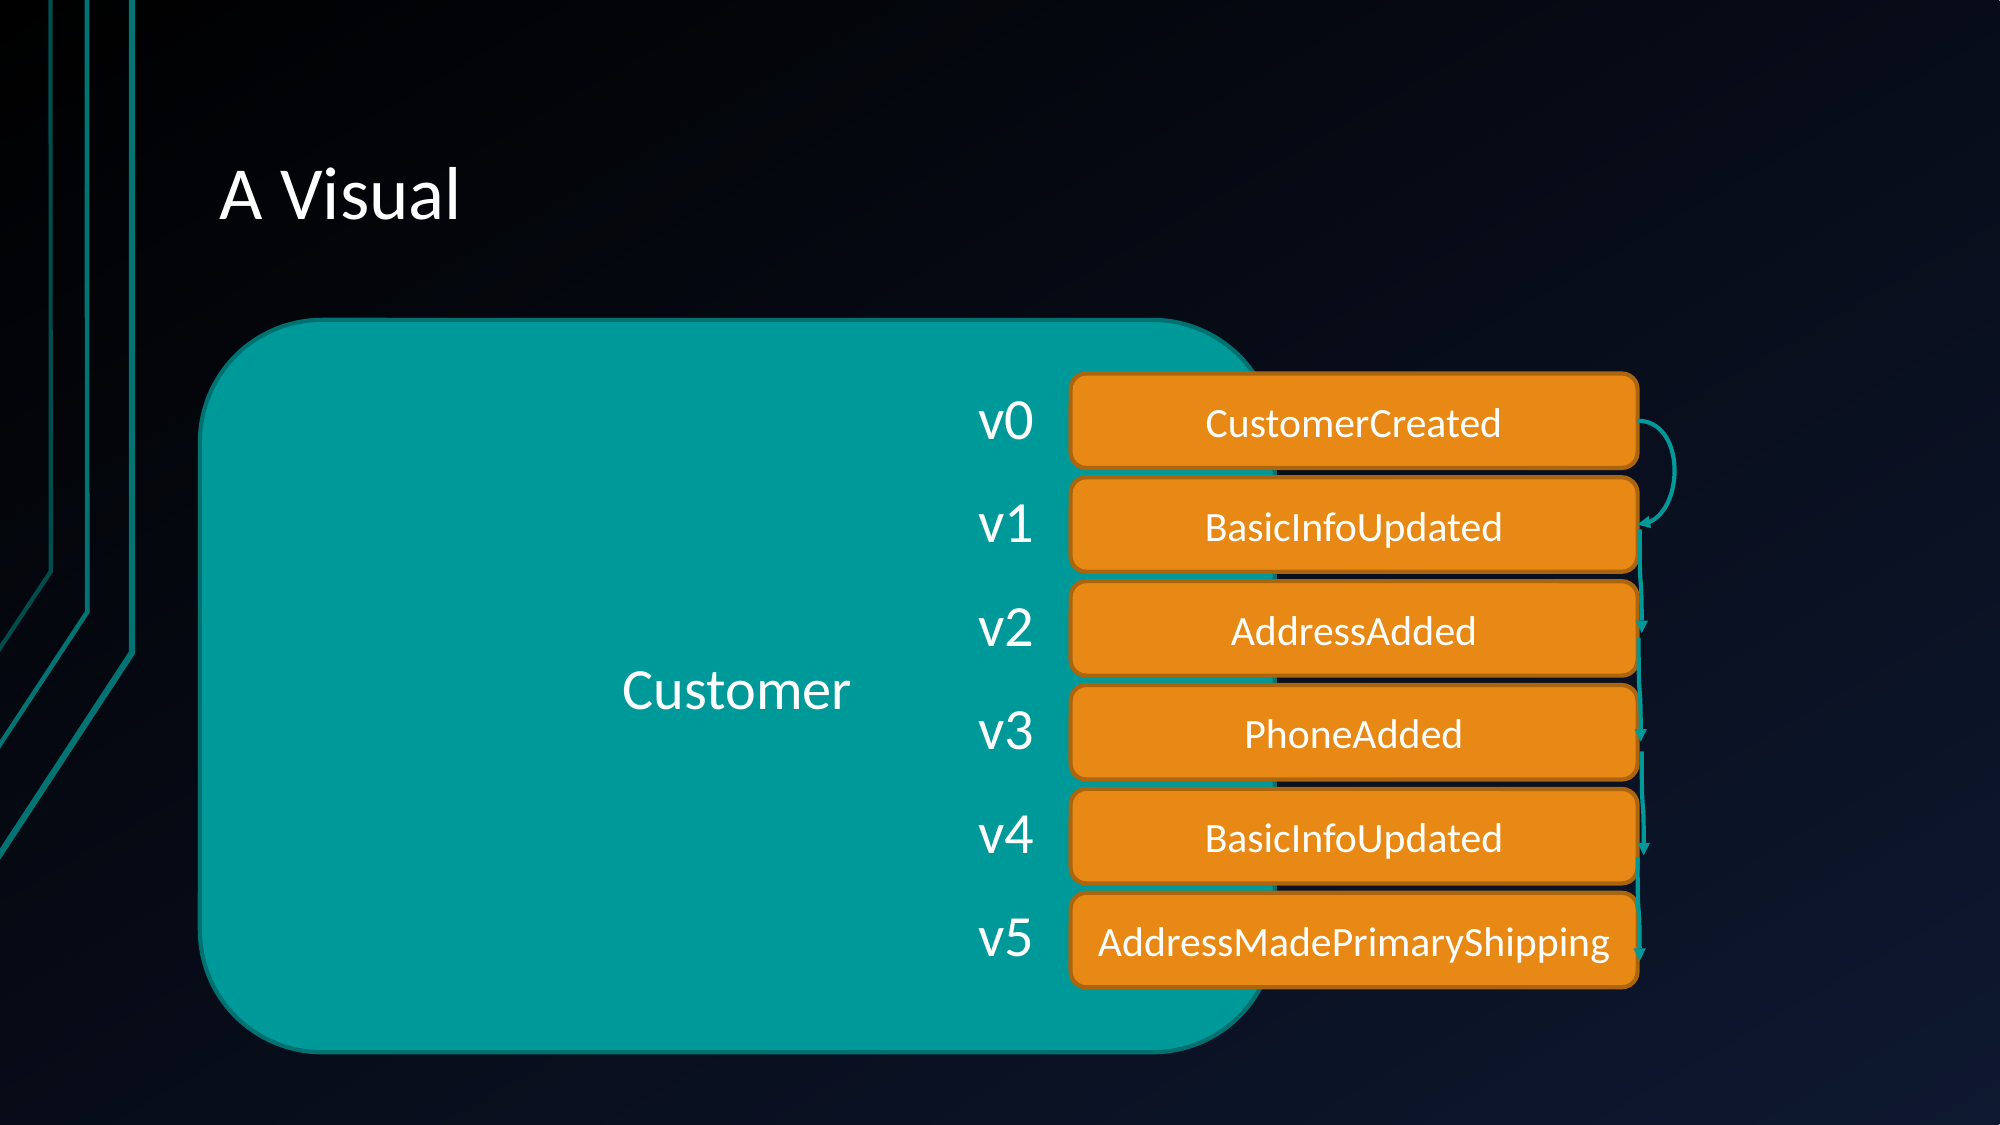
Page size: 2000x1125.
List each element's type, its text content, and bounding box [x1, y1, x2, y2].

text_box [962, 528, 1642, 636]
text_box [962, 373, 1638, 419]
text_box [962, 751, 1645, 855]
text_box [1708, 468, 1716, 554]
text_box Customer [197, 317, 1258, 1055]
title A Visual [199, 45, 1900, 246]
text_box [962, 420, 1640, 528]
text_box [962, 637, 1641, 750]
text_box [962, 856, 1640, 988]
